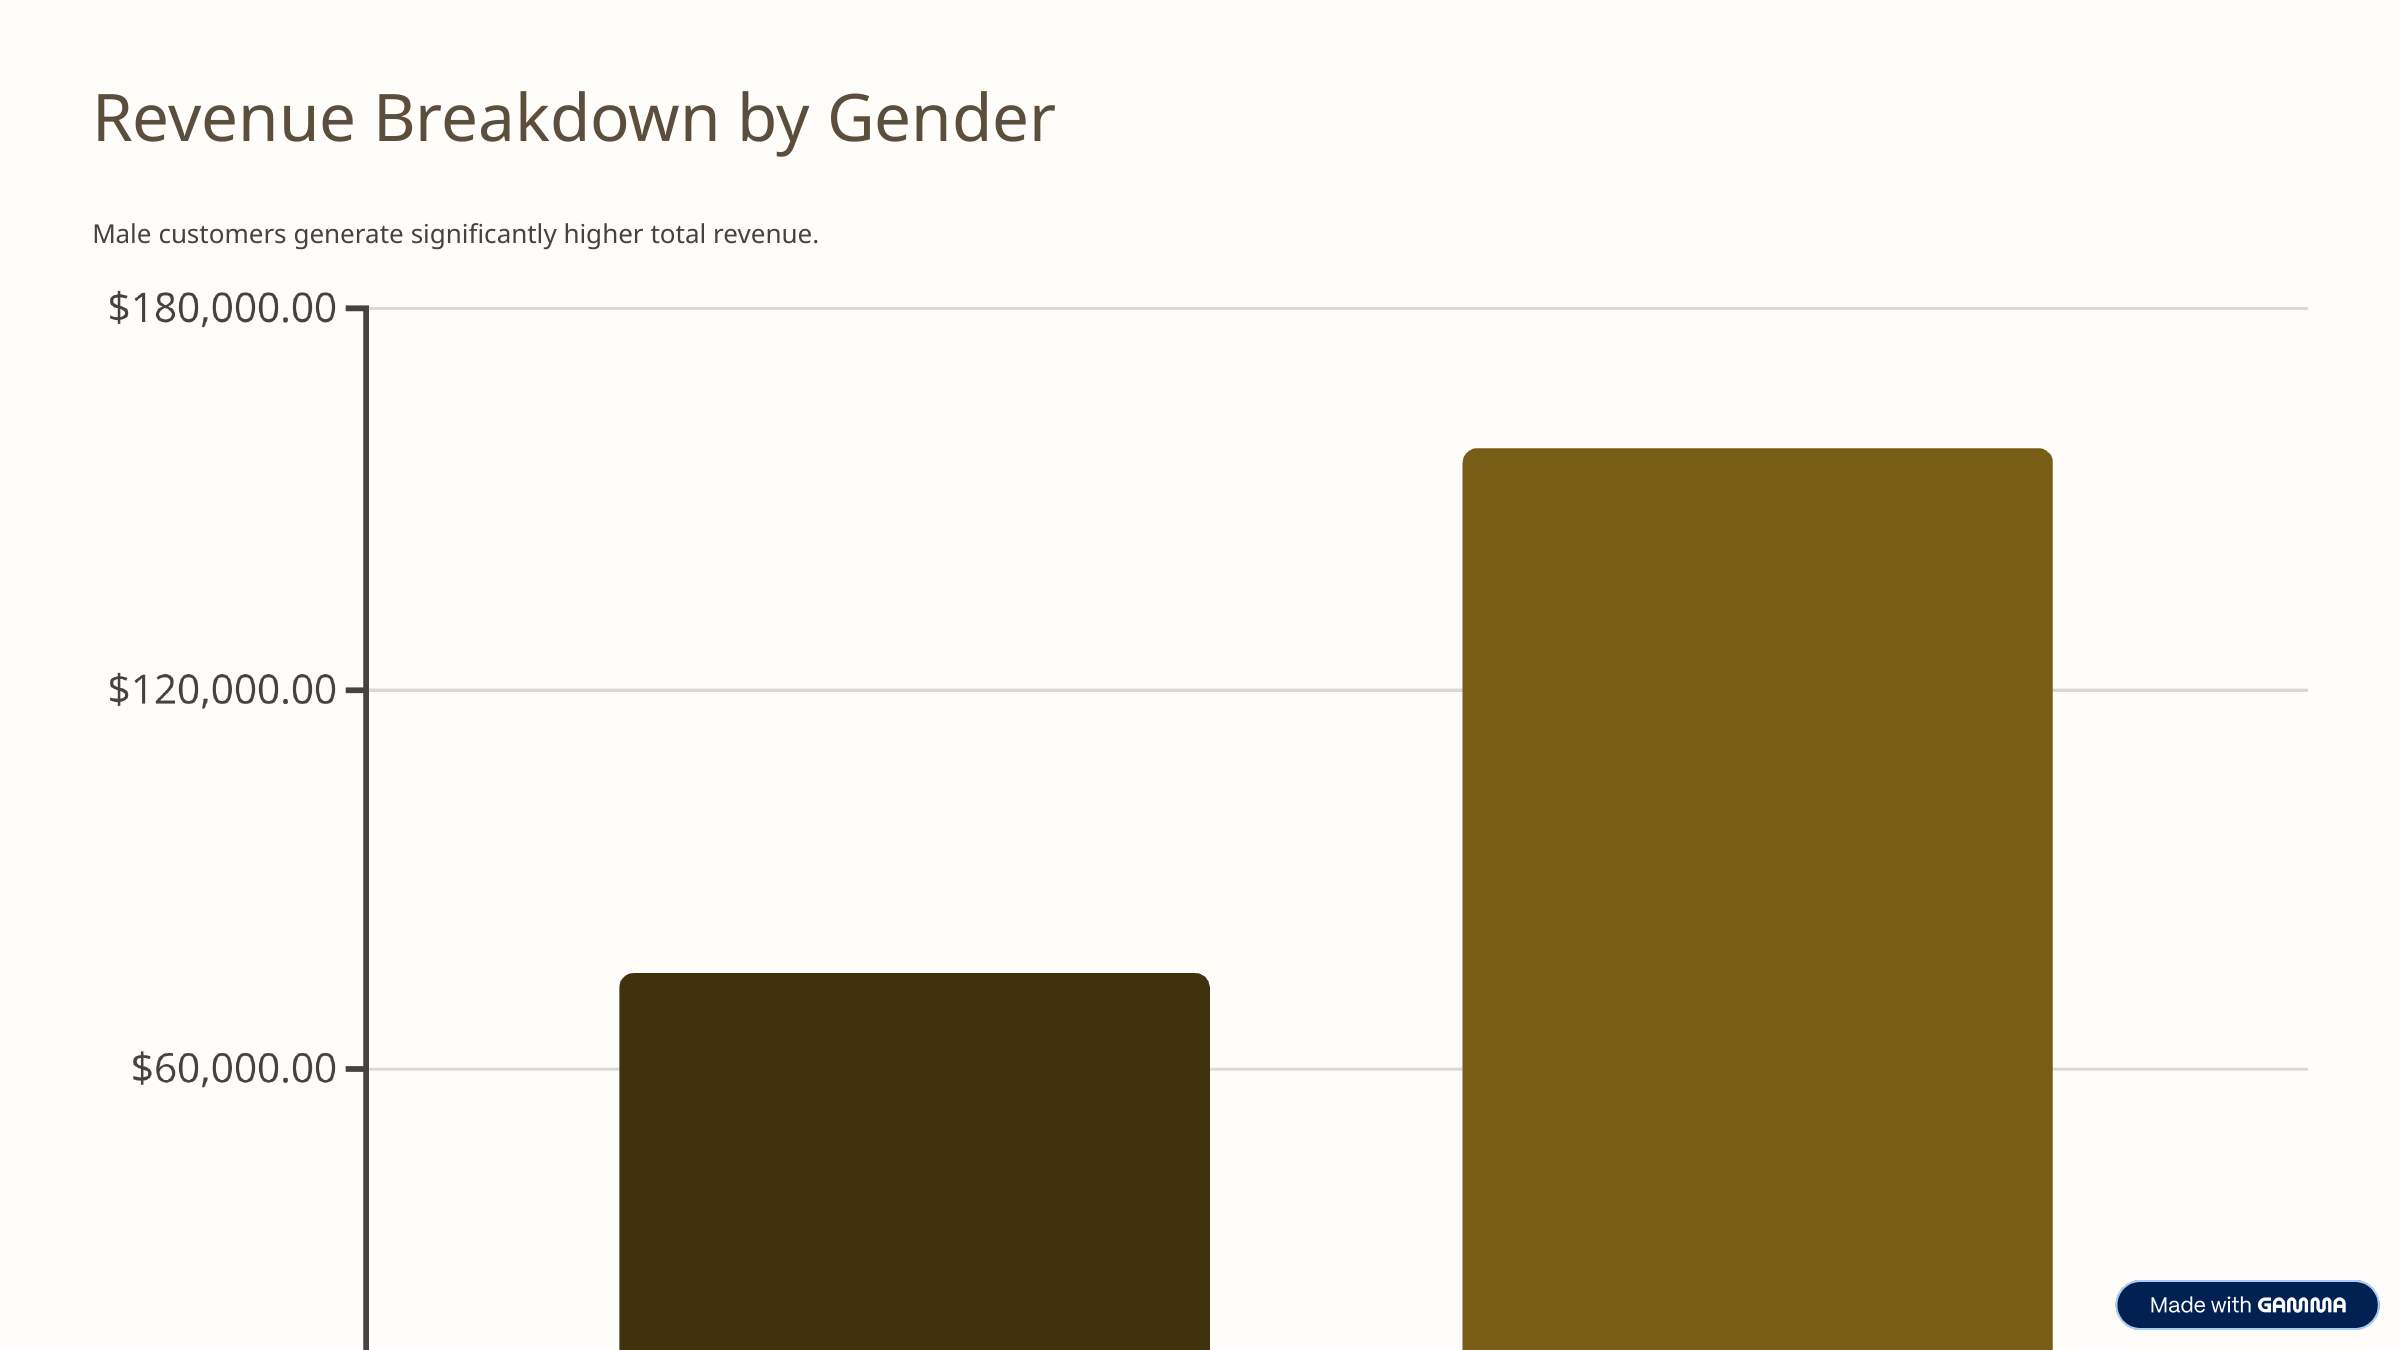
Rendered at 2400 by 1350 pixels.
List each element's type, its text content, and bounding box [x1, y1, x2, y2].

text_box Revenue Breakdown by Gender [92, 72, 1159, 155]
picture [92, 279, 2389, 1350]
text_box Male customers generate significantly higher total revenue. [92, 207, 2308, 250]
